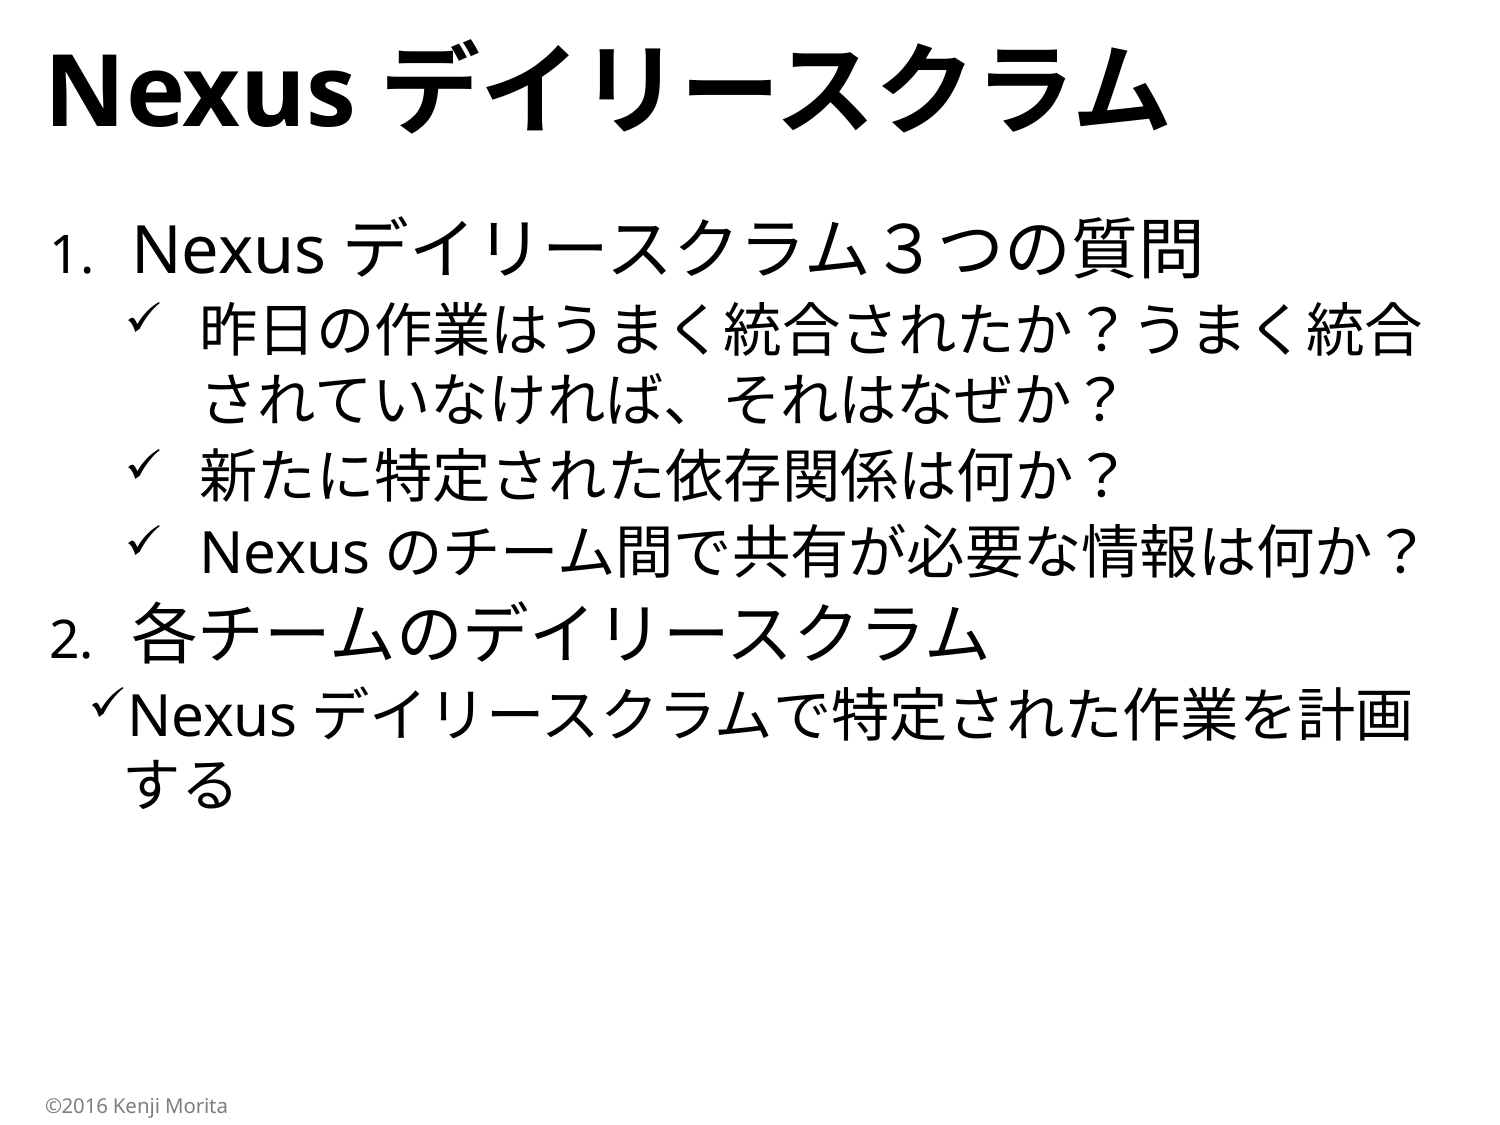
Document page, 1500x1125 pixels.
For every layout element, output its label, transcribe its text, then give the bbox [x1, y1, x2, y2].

title Nexusデイリースクラム [39, 4, 1459, 168]
list Nexusデイリースクラム３つの質問 昨日の作業はうまく統合されたか？うまく統合されていなければ、それはなぜか？ 新たに特定された依存関係は何か？ Nexusのチーム間で共有が必要な情報は何か？ 各チームのデイリースクラム Nexusデイリースクラムで特定された作業を計画する [38, 201, 1459, 1080]
